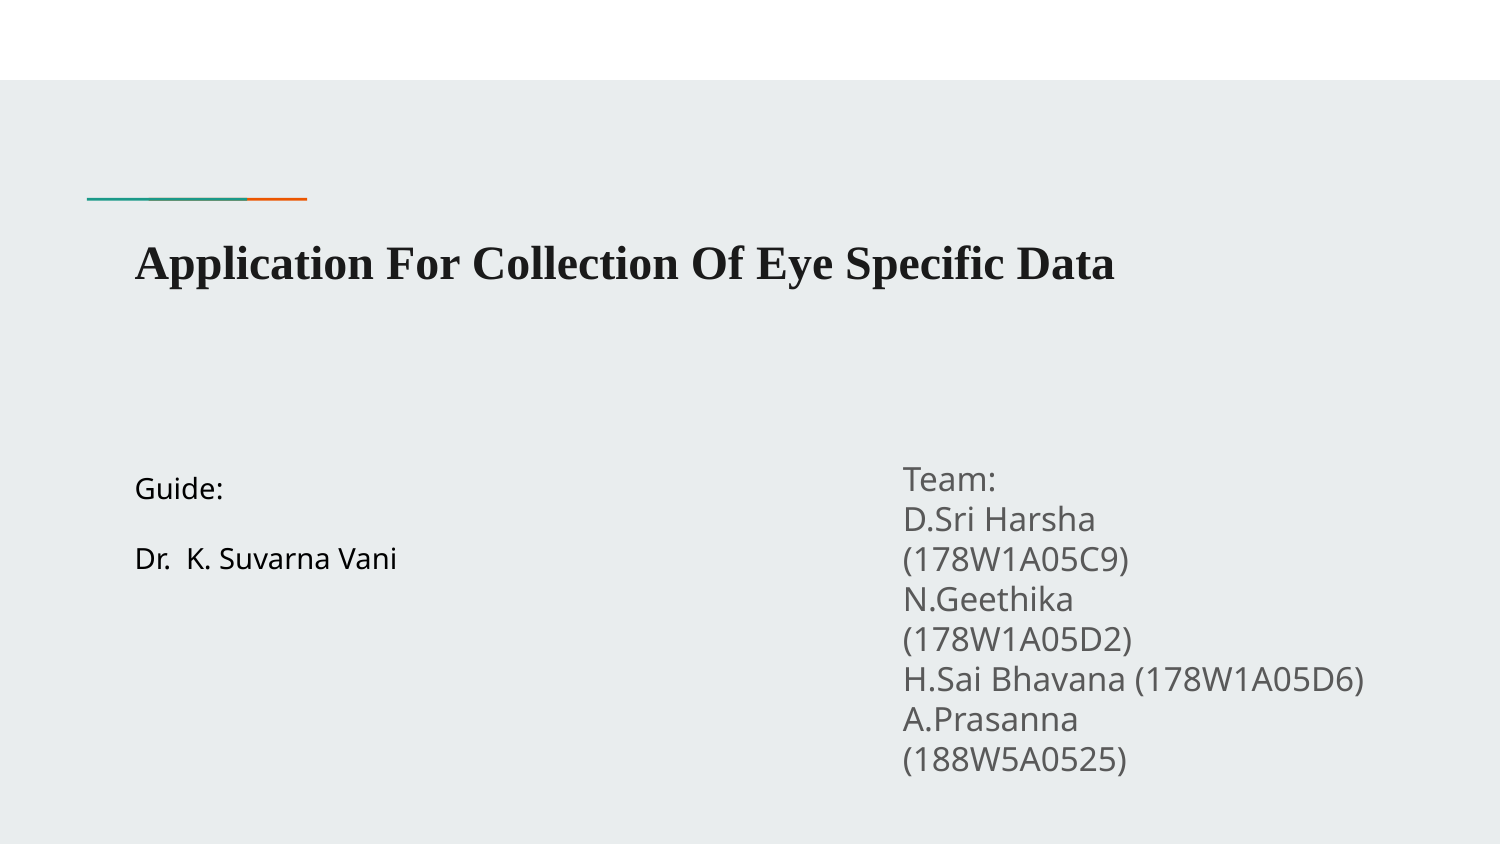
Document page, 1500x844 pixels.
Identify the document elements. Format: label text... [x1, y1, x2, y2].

subtitle Team: D.Sri Harsha (178W1A05C9) N.Geethika (178W1A05D2) H.Sai Bhavana (178W1A05D6) A.Prasanna (188W5A0525) [887, 443, 1381, 769]
title Application For Collection Of Eye Specific Data [119, 216, 1381, 318]
text_box Guide: Dr. K. Suvarna Vani [119, 455, 629, 579]
